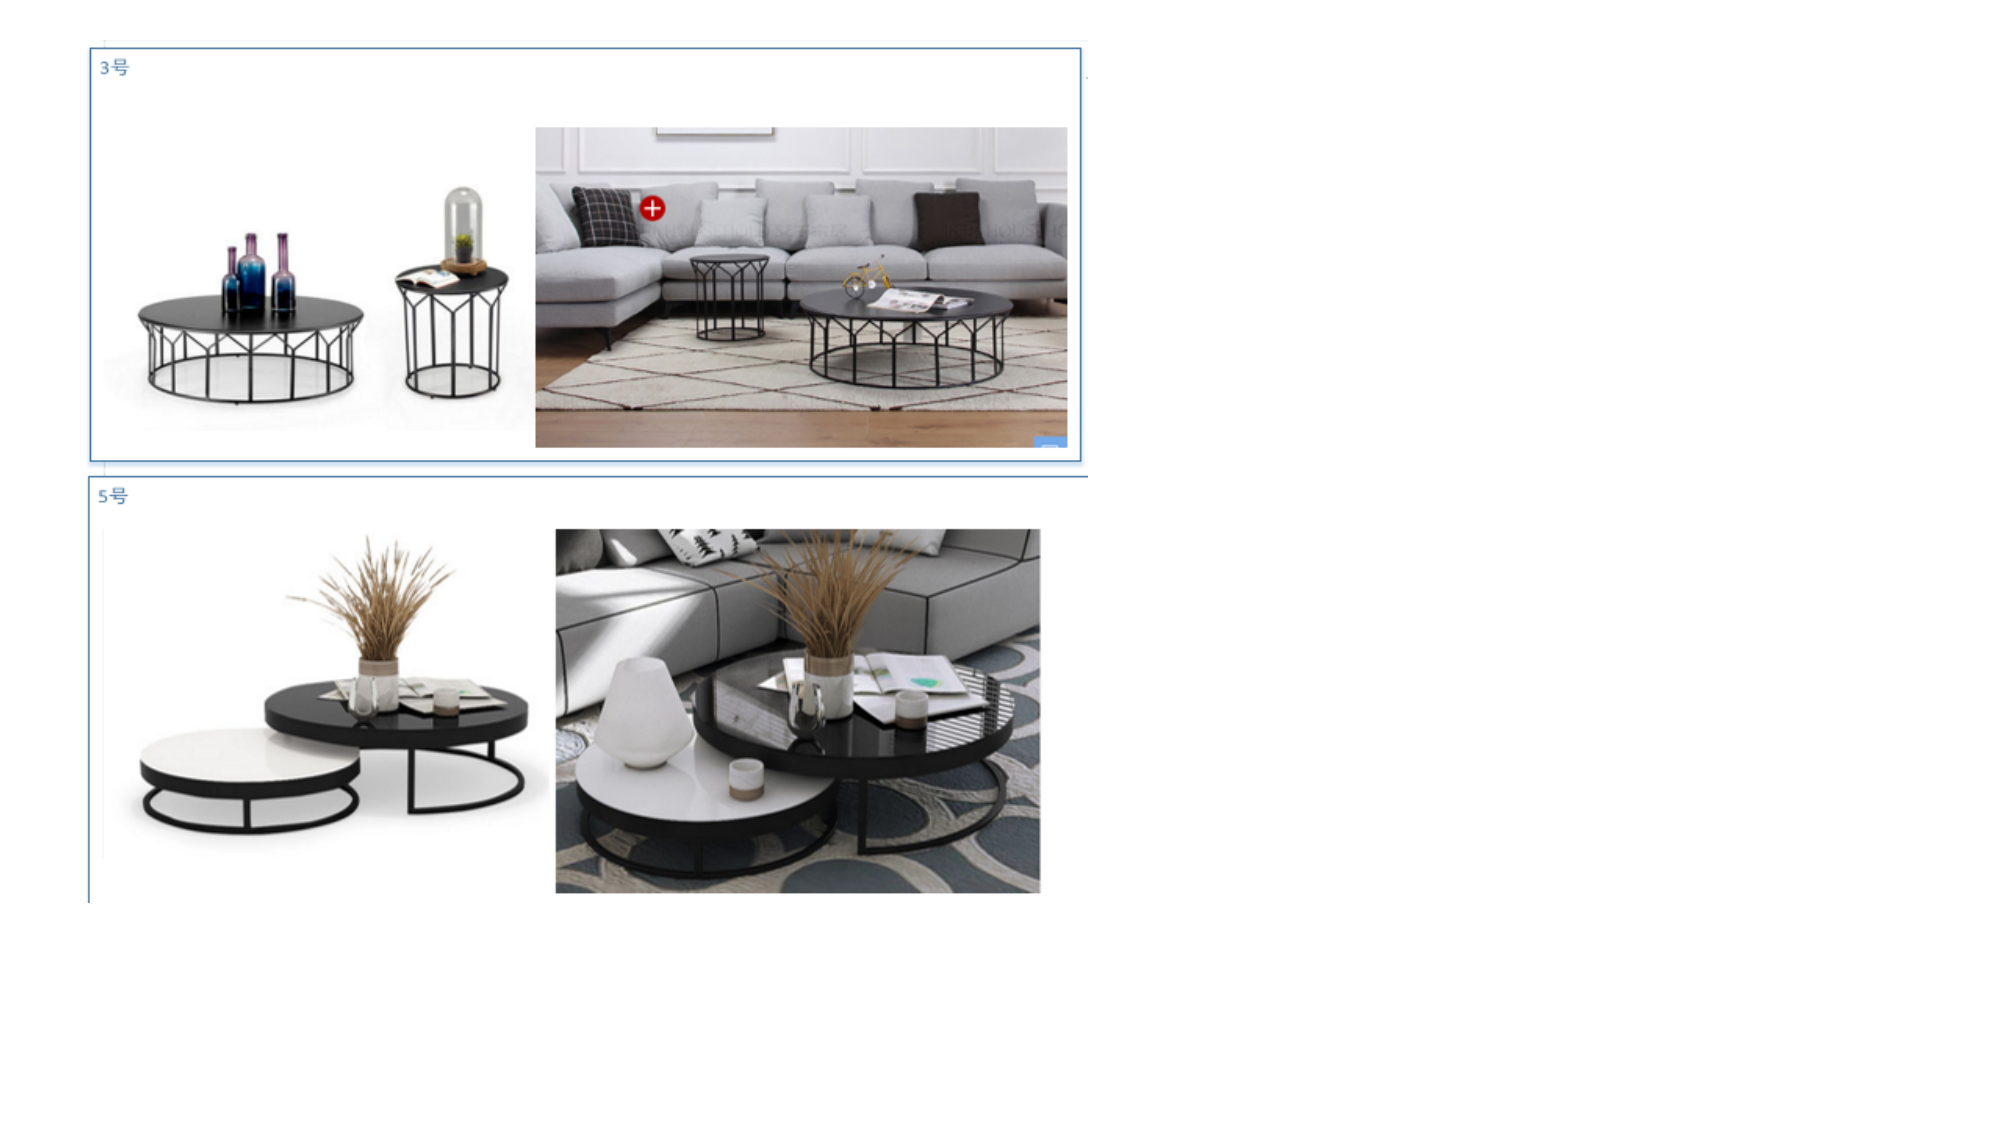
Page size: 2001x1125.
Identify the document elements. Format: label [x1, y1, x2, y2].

picture [79, 40, 1088, 903]
